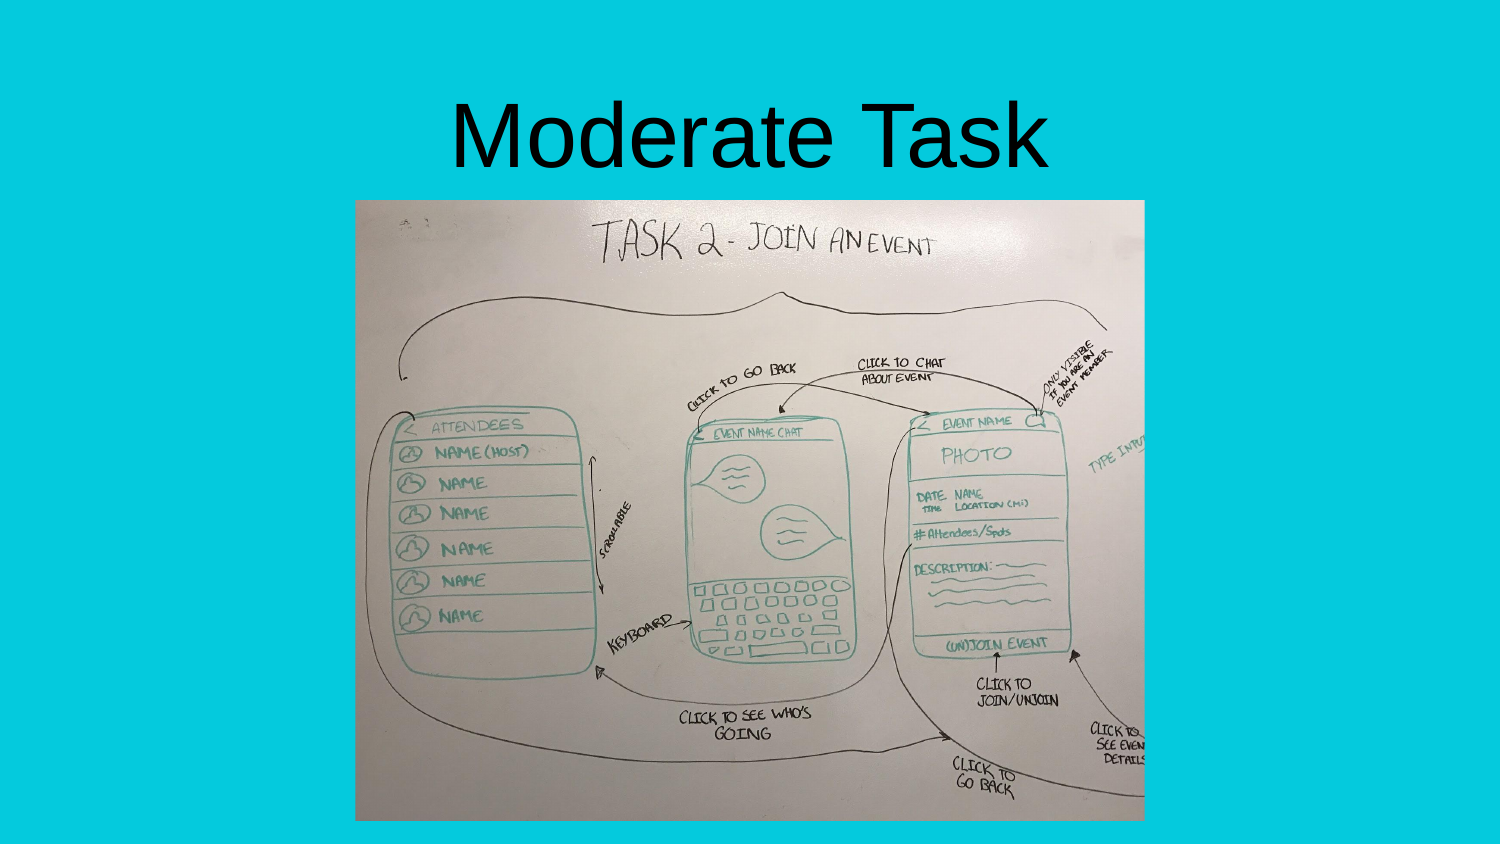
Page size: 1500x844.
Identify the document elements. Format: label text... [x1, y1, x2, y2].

title Moderate Task [51, 60, 1449, 155]
picture [355, 199, 1145, 822]
